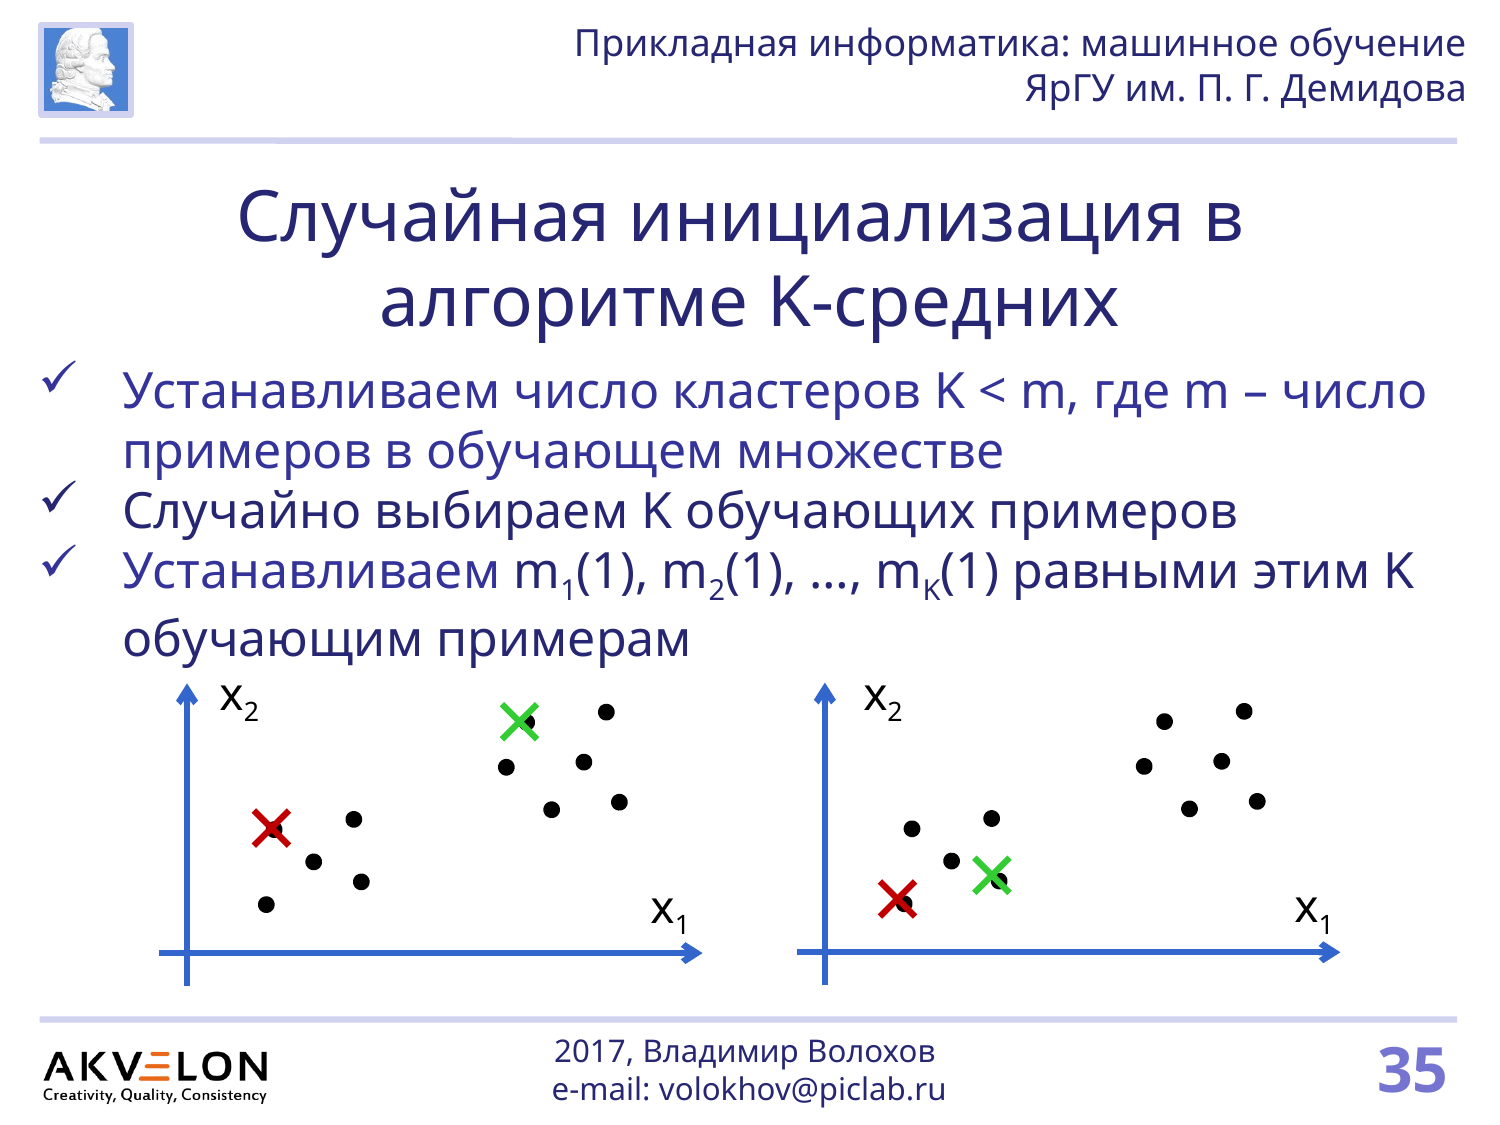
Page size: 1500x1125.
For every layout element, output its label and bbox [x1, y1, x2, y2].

text_box [578, 756, 590, 768]
footer [526, 1031, 973, 1107]
text_box [348, 813, 360, 826]
text_box [631, 869, 709, 948]
text_box [1158, 715, 1171, 728]
picture [40, 1047, 268, 1107]
text_box [985, 812, 998, 825]
text_box [613, 796, 626, 809]
text_box [826, 953, 1338, 963]
text_box [1183, 803, 1196, 815]
text_box [0, 162, 1500, 348]
text_box [879, 881, 916, 917]
text_box [906, 823, 918, 835]
text_box [355, 876, 368, 888]
text_box [1215, 755, 1228, 768]
text_box [159, 683, 703, 986]
text_box [974, 857, 1010, 894]
picture [39, 23, 131, 117]
text_box [501, 703, 538, 740]
text_box [500, 761, 513, 774]
text_box [23, 350, 1465, 735]
text_box [1138, 760, 1150, 773]
text_box [945, 855, 958, 867]
text_box [559, 11, 1482, 116]
text_box [796, 682, 1341, 986]
text_box [1251, 795, 1264, 808]
text_box [253, 810, 290, 846]
text_box [307, 856, 320, 868]
text_box [1275, 869, 1353, 947]
text_box [545, 803, 558, 816]
text_box [1238, 705, 1250, 718]
text_box [188, 954, 699, 959]
text_box [260, 898, 273, 911]
text_box [600, 706, 613, 718]
text_box [1362, 1022, 1464, 1113]
